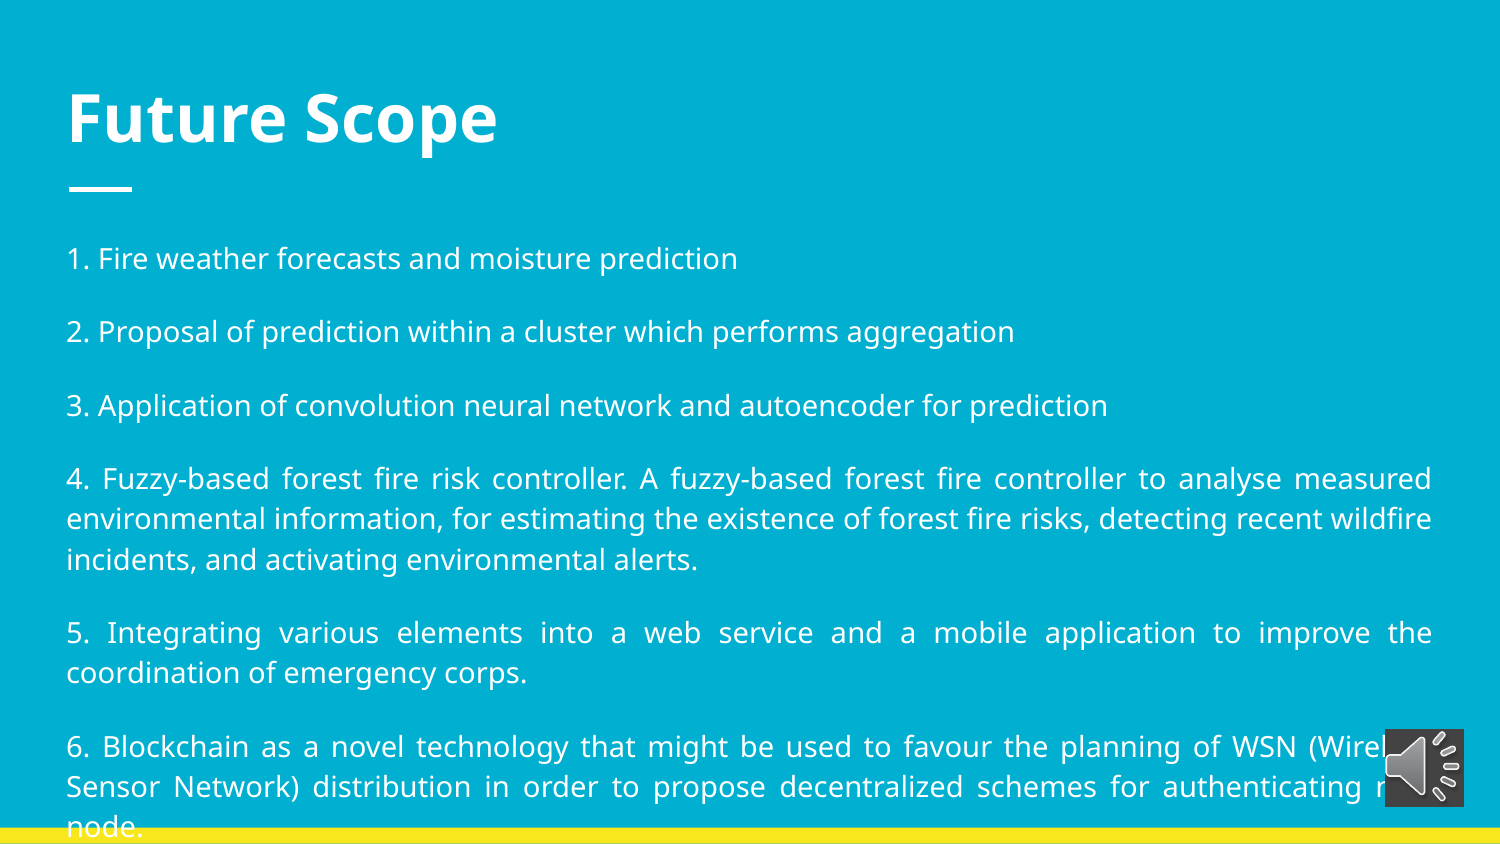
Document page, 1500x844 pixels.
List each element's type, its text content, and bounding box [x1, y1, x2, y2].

list 1. Fire weather forecasts and moisture prediction 2. Proposal of prediction within a cluster which performs aggregation 3. Application of convolution neural network and autoencoder for prediction 4. Fuzzy-based forest fire risk controller. A fuzzy-based forest fire controller to analyse measured environmental information, for estimating the existence of forest fire risks, detecting recent wildfire incidents, and activating environmental alerts. 5. Integrating various elements into a web service and a mobile application to improve the coordination of emergency corps. 6. Blockchain as a novel technology that might be used to favour the planning of WSN (Wireless Sensor Network) distribution in order to propose decentralized schemes for authenticating new node. [51, 219, 1449, 811]
picture [1384, 728, 1465, 809]
title Future Scope [51, 61, 1449, 167]
